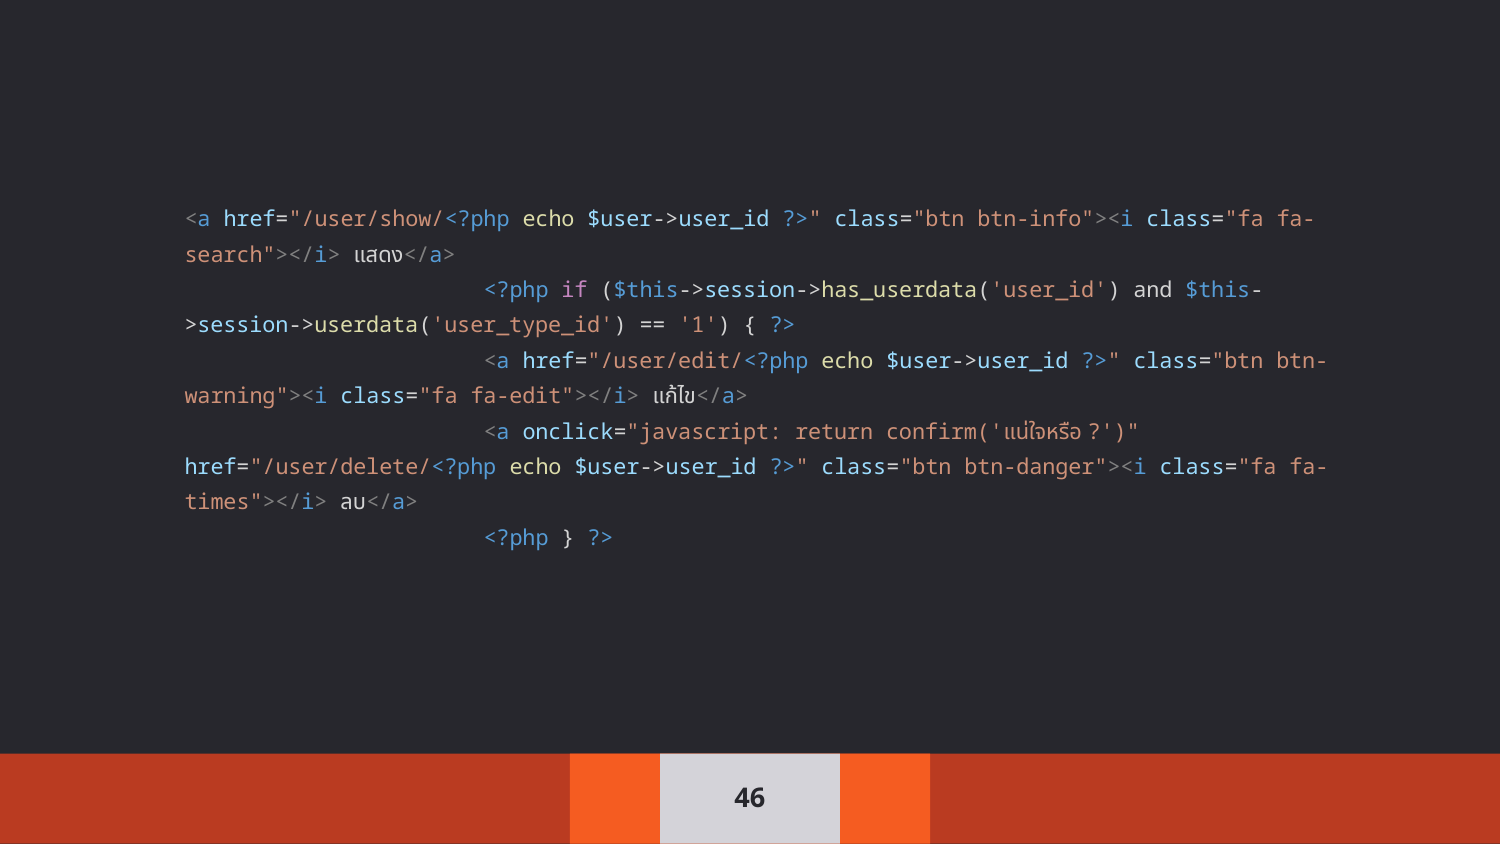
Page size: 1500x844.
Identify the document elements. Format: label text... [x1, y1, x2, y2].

slide_number ‹#› [660, 753, 840, 844]
text_box <a href="/user/show/<?php echo $user->user_id ?>" class="btn btn-info"><i class="fa fa-search"></i> แสดง</a> <?php if ($this->session->has_userdata('user_id') and $this->session->userdata('user_type_id') == '1') { ?> <a href="/user/edit/<?php echo $user->user_id ?>" class="btn btn-warning"><i class="fa fa-edit"></i> แก้ไข</a> <a onclick="javascript: return confirm('แน่ใจหรือ ?')" href="/user/delete/<?php echo $user->user_id ?>" class="btn btn-danger"><i class="fa fa-times"></i> ลบ</a> <?php } ?> [169, 126, 1384, 619]
